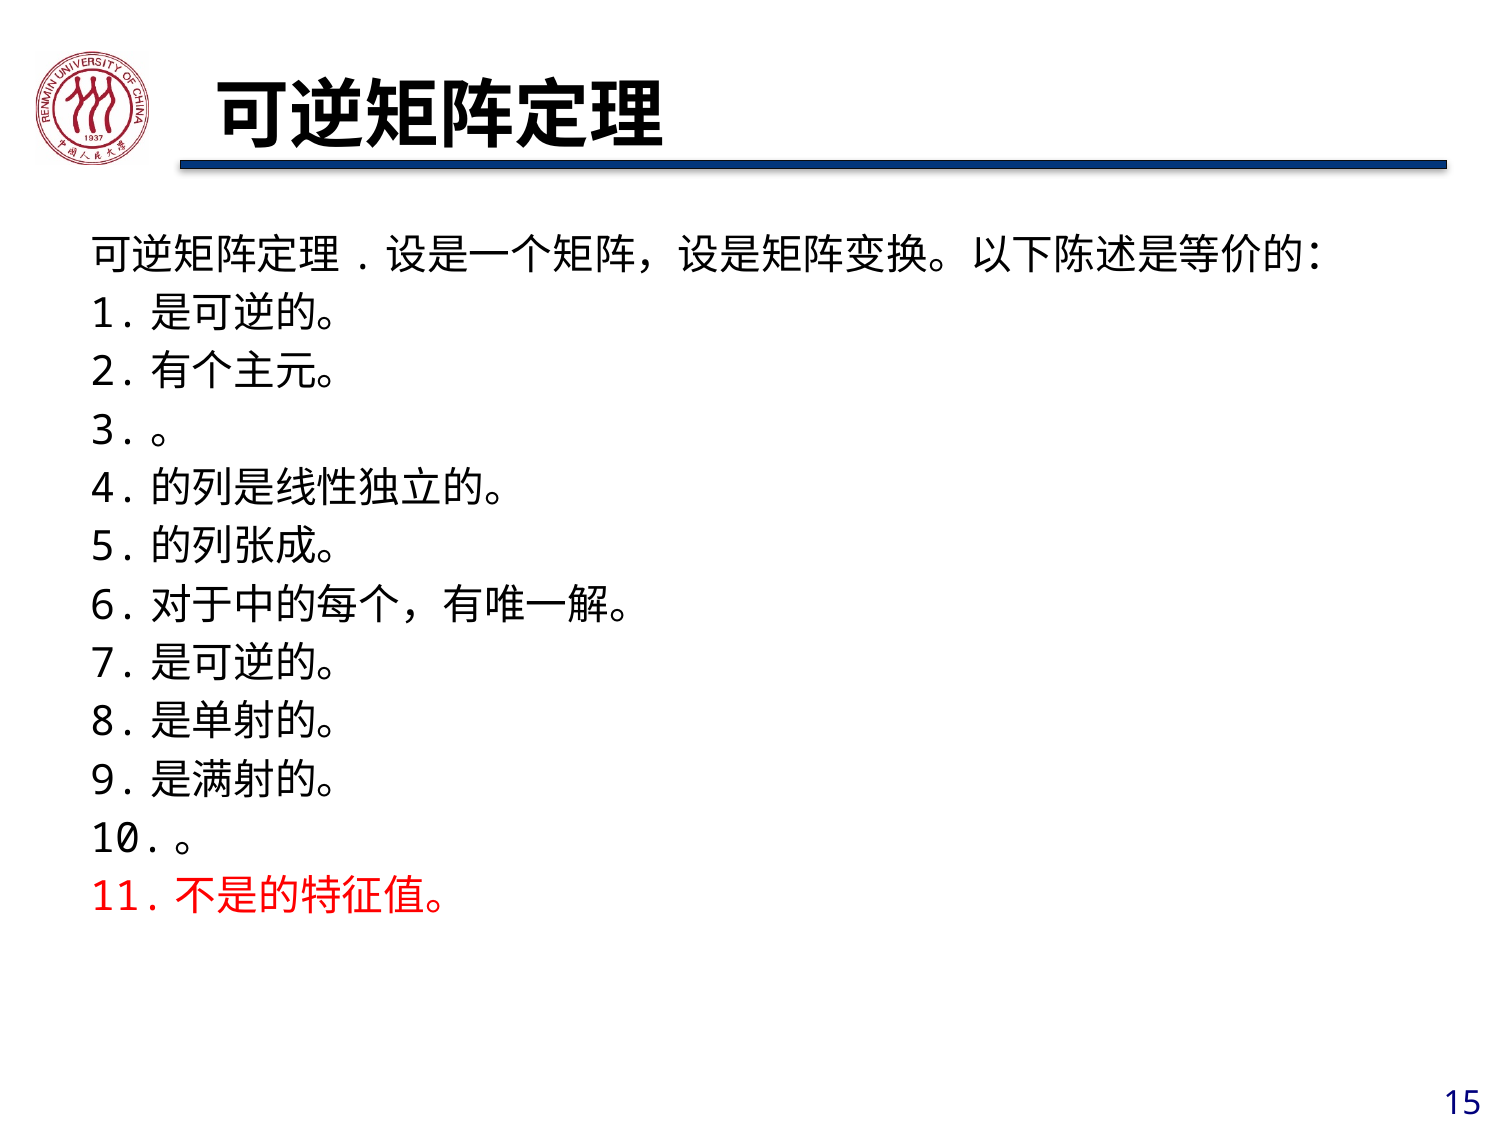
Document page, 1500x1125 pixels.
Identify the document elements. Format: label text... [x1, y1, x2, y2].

picture [35, 51, 149, 165]
title 可逆矩阵定理 [198, 18, 1407, 205]
